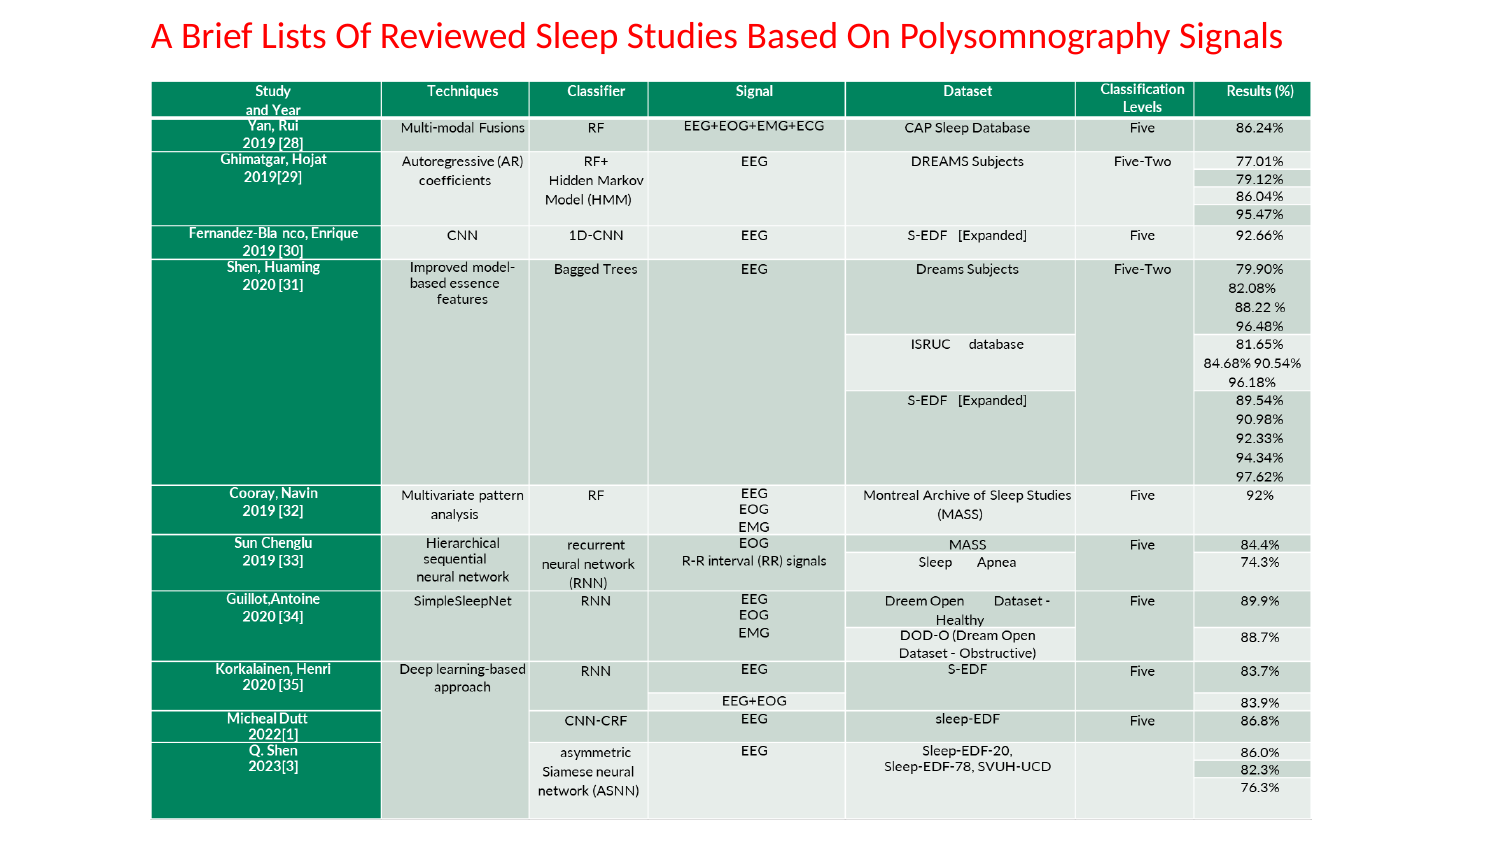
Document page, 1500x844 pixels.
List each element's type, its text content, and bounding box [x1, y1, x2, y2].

text_box A Brief Lists Of Reviewed Sleep Studies Based On Polysomnography Signals [136, 3, 1390, 64]
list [150, 76, 1314, 820]
